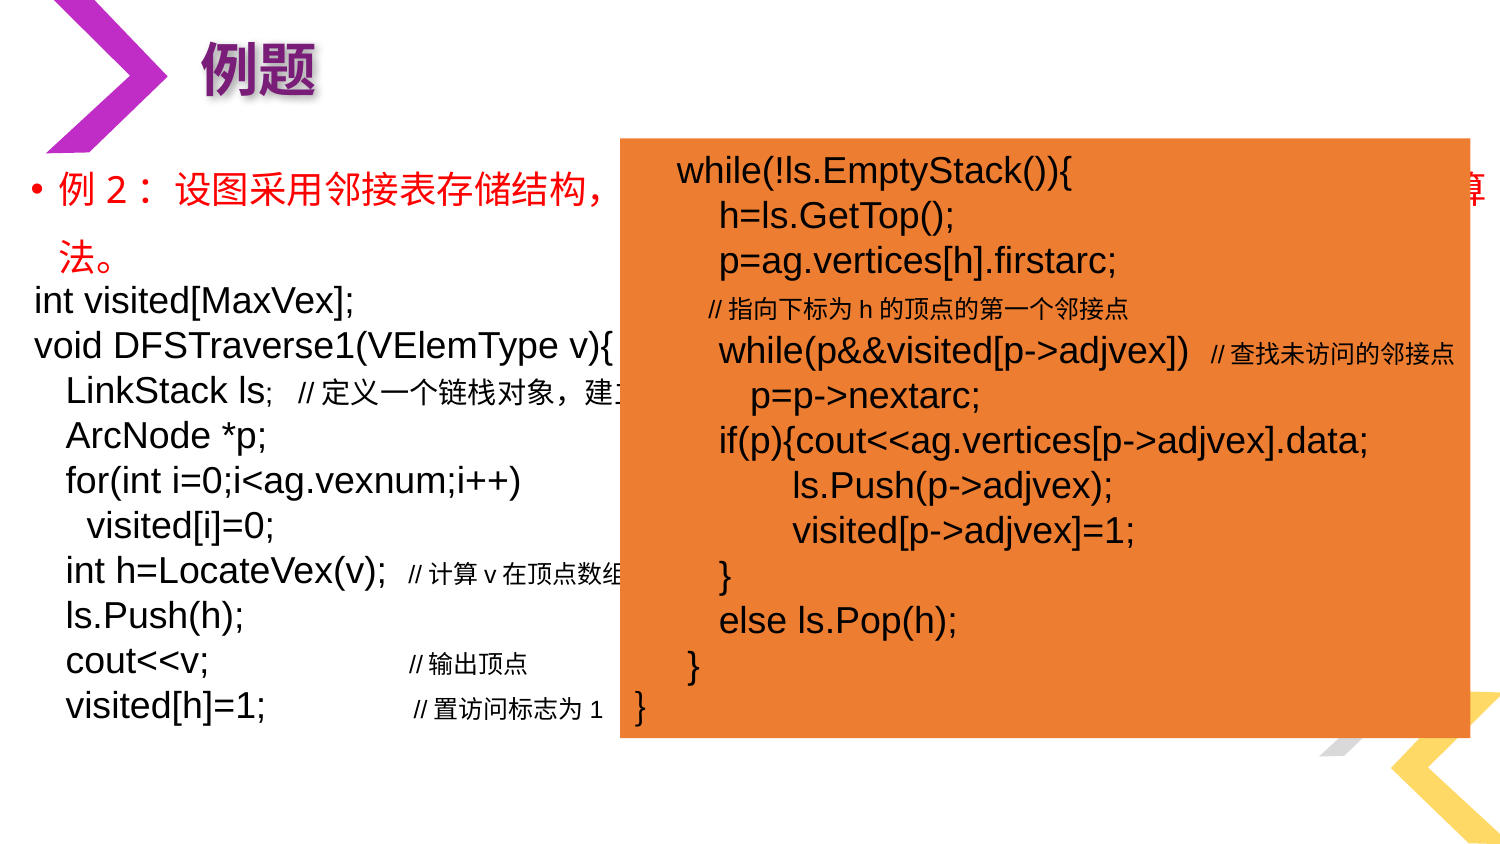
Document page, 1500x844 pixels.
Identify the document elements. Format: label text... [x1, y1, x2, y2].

text_box while(!ls.EmptyStack()){ h=ls.GetTop(); p=ag.vertices[h].firstarc; //指向下标为h的顶点的第一个邻接点 while(p&&visited[p->adjvex]) //查找未访问的邻接点 p=p->nextarc; if(p){cout<<ag.vertices[p->adjvex].data; ls.Push(p->adjvex); visited[p->adjvex]=1; } else ls.Pop(h); } ｝ [620, 138, 1471, 739]
text_box int visited[MaxVex]; void DFSTraverse1(VElemType v){ LinkStack ls; //定义一个链栈对象，建立空栈 ArcNode *p; for(int i=0;i<ag.vexnum;i++) visited[i]=0; int h=LocateVex(v); //计算v在顶点数组表中的下标 ls.Push(h); cout<<v; //输出顶点 visited[h]=1; //置访问标志为1 [19, 268, 798, 778]
list 例题 [188, 35, 1214, 111]
